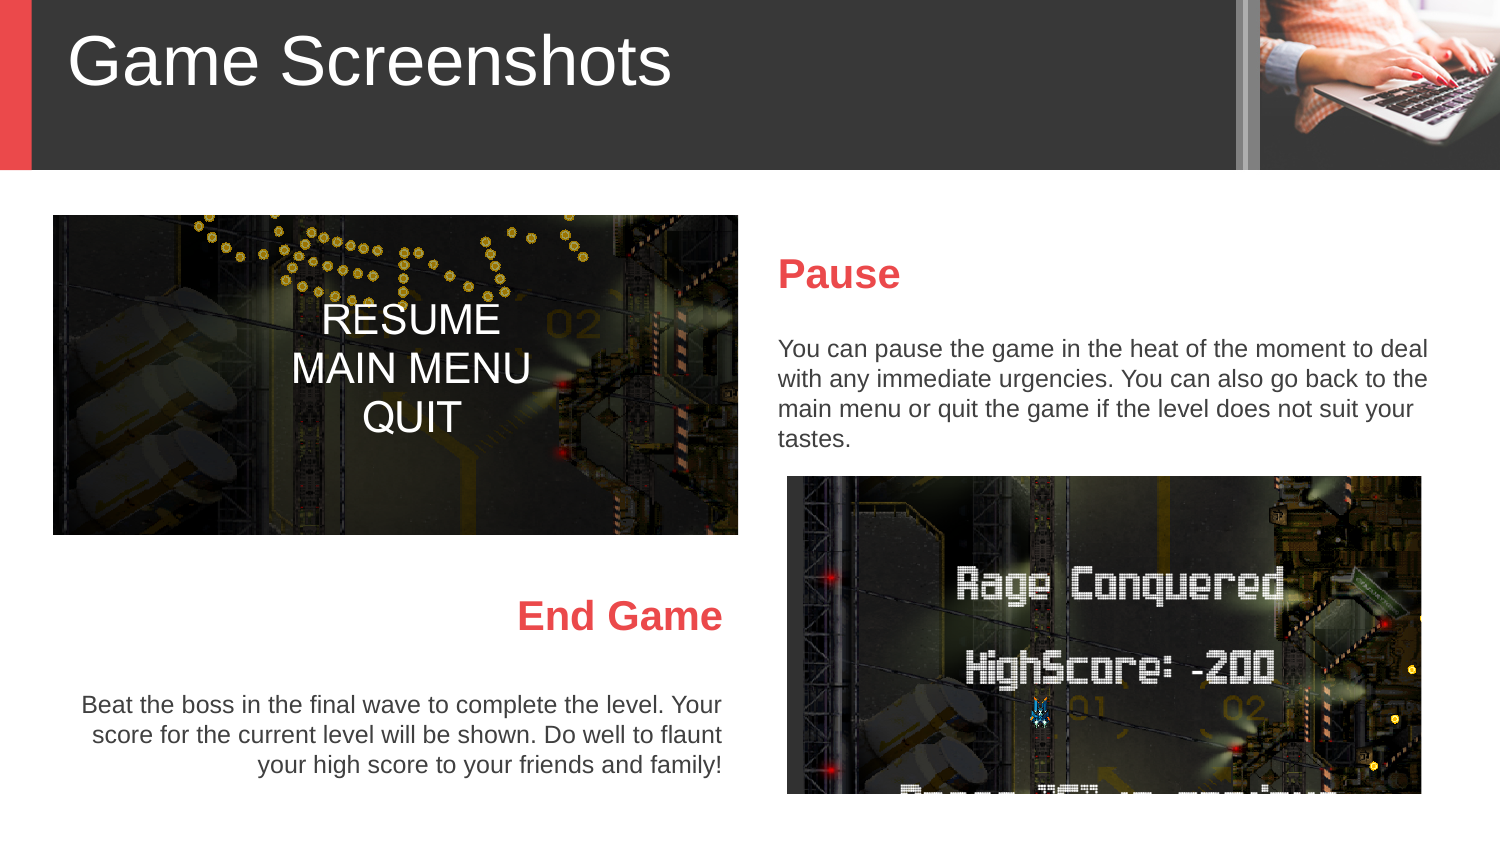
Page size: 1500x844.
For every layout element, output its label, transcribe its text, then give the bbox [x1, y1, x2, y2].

list Game Screenshots [53, 13, 1235, 109]
text_box Beat the boss in the final wave to complete the level. Your score for the current level will be shown. Do well to flaunt your high score to your friends and family! [53, 681, 739, 787]
text_box Pause [763, 204, 1449, 324]
picture [0, 0, 1500, 844]
text_box End Game [53, 546, 739, 677]
text_box You can pause the game in the heat of the moment to deal with any immediate urgencies. You can also go back to the main menu or quit the game if the level does not suit your tastes. [763, 324, 1449, 460]
